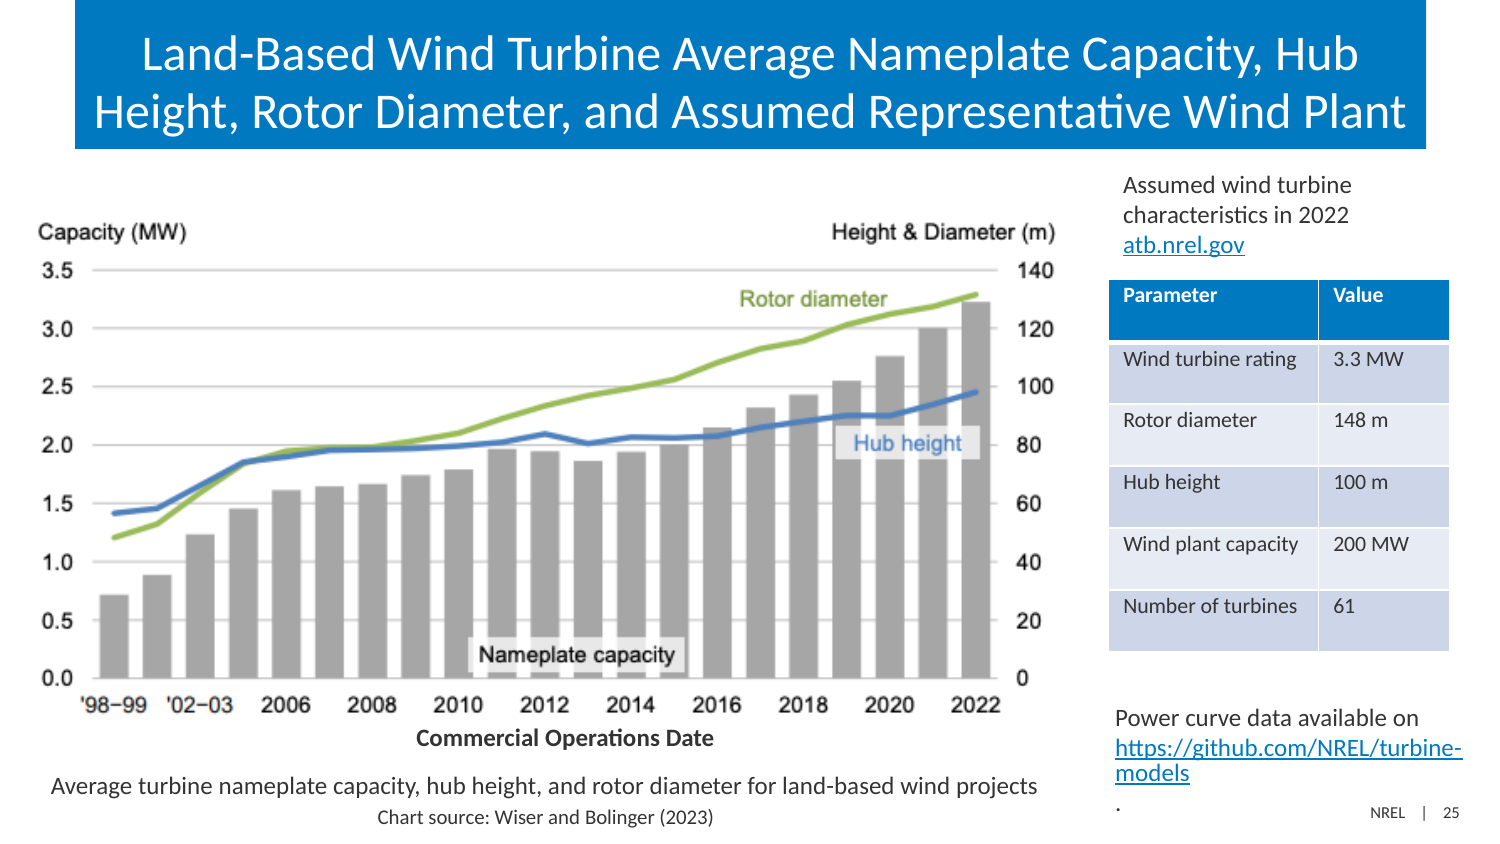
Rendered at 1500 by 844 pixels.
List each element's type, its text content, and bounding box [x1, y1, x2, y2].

text_box Chart source: Wiser and Bolinger (2023) [26, 808, 1070, 836]
text_box Assumed wind turbine characteristics in 2022 atb.nrel.gov [1108, 160, 1450, 266]
table_cell Number of turbines [1109, 591, 1318, 651]
table_cell 3.3 MW [1319, 345, 1449, 403]
table_header Parameter [1109, 280, 1318, 340]
text_box Commercial Operations Date [401, 737, 730, 759]
table_cell Hub height [1109, 467, 1318, 527]
table_cell 61 [1319, 591, 1449, 651]
picture [27, 203, 1071, 729]
table_cell Wind plant capacity [1109, 529, 1318, 589]
table_cell 148 m [1319, 405, 1449, 465]
table_cell 100 m [1319, 467, 1449, 527]
table_cell 200 MW [1319, 529, 1449, 589]
table_header Value [1319, 280, 1449, 340]
title Land-Based Wind Turbine Average Nameplate Capacity, Hub Height, Rotor Diameter, and Assumed Representative Wind Plant [75, 0, 1427, 149]
text_box Average turbine nameplate capacity, hub height, and rotor diameter for land-based wind projects [26, 762, 1070, 808]
table_cell Wind turbine rating [1109, 345, 1318, 403]
text_box Power curve data available on https://github.com/NREL/turbine-models. [1100, 694, 1491, 799]
table_cell Rotor diameter [1109, 405, 1318, 465]
